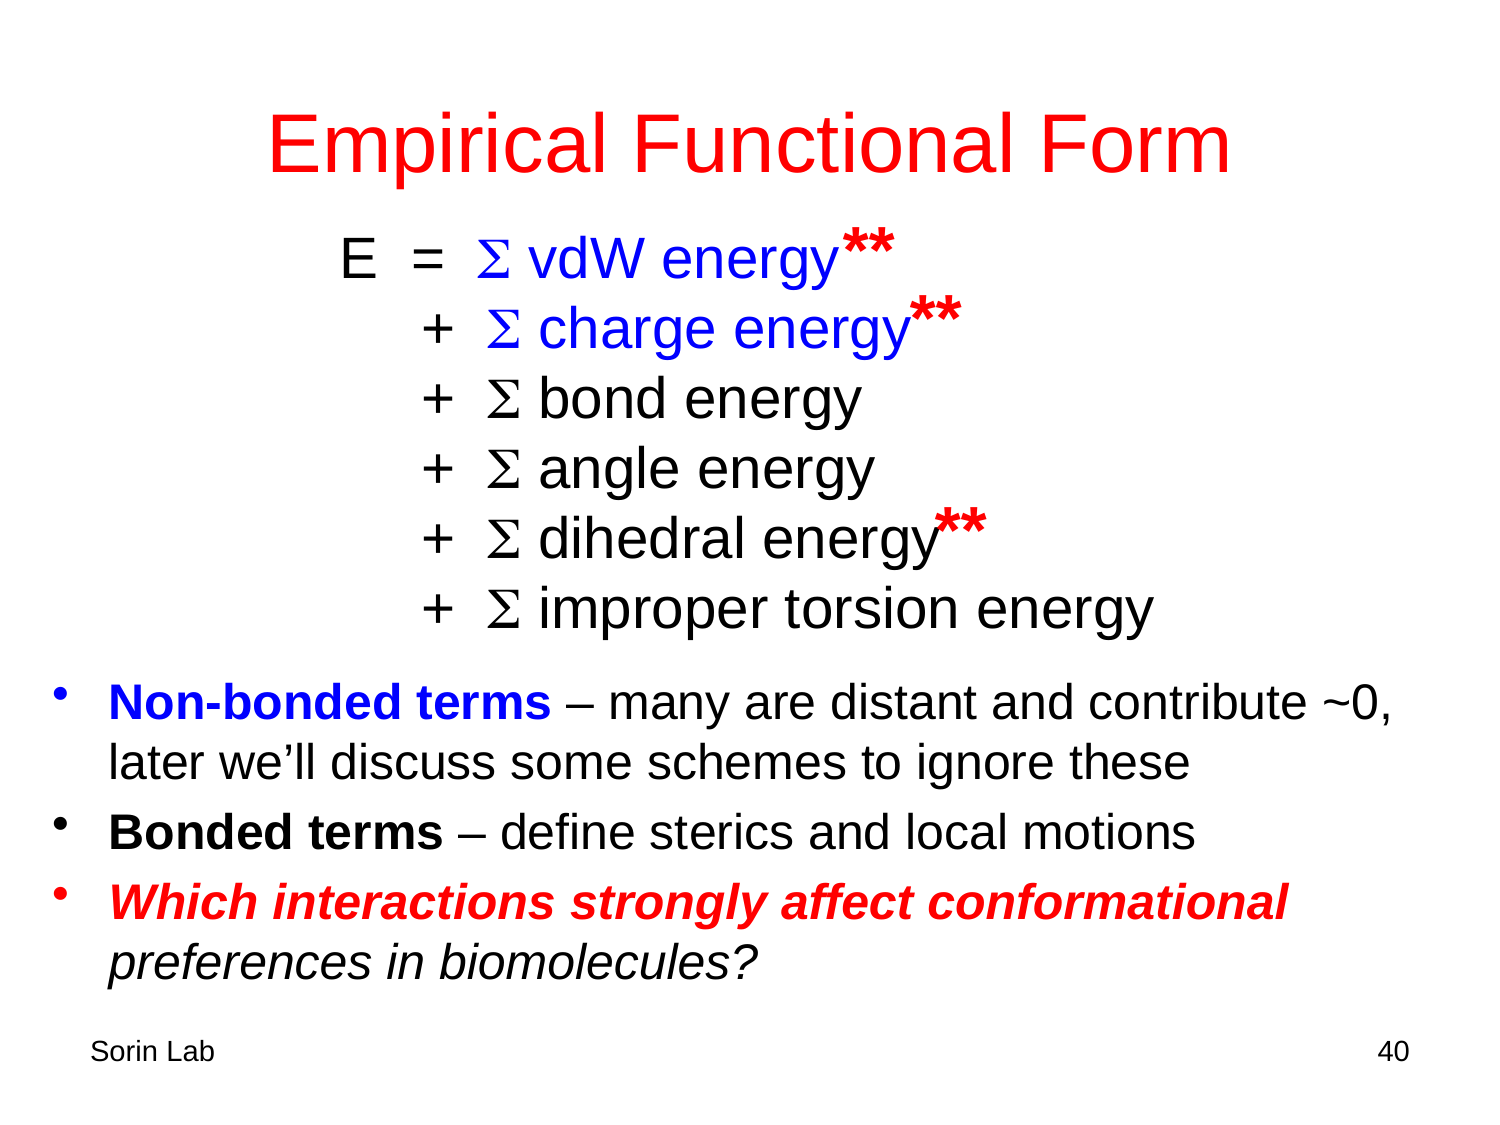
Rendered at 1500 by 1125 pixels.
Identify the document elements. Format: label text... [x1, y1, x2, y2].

list E = S vdW energy + S charge energy + S bond energy + S angle energy + S dihedral energy + S improper torsion energy [324, 212, 1288, 662]
text_box ** [825, 199, 907, 295]
text_box ** [892, 267, 975, 363]
title Empirical Functional Form [75, 45, 1425, 233]
slide_number Sorin Lab [74, 1024, 426, 1103]
text_box ** [917, 479, 1000, 575]
slide_number 40 [1074, 1024, 1426, 1103]
text_box Non-bonded terms – many are distant and contribute ~0, later we’ll discuss some schemes to ignore these Bonded terms – define sterics and local motions Which interactions strongly affect conformational preferences in biomolecules? [37, 662, 1450, 938]
